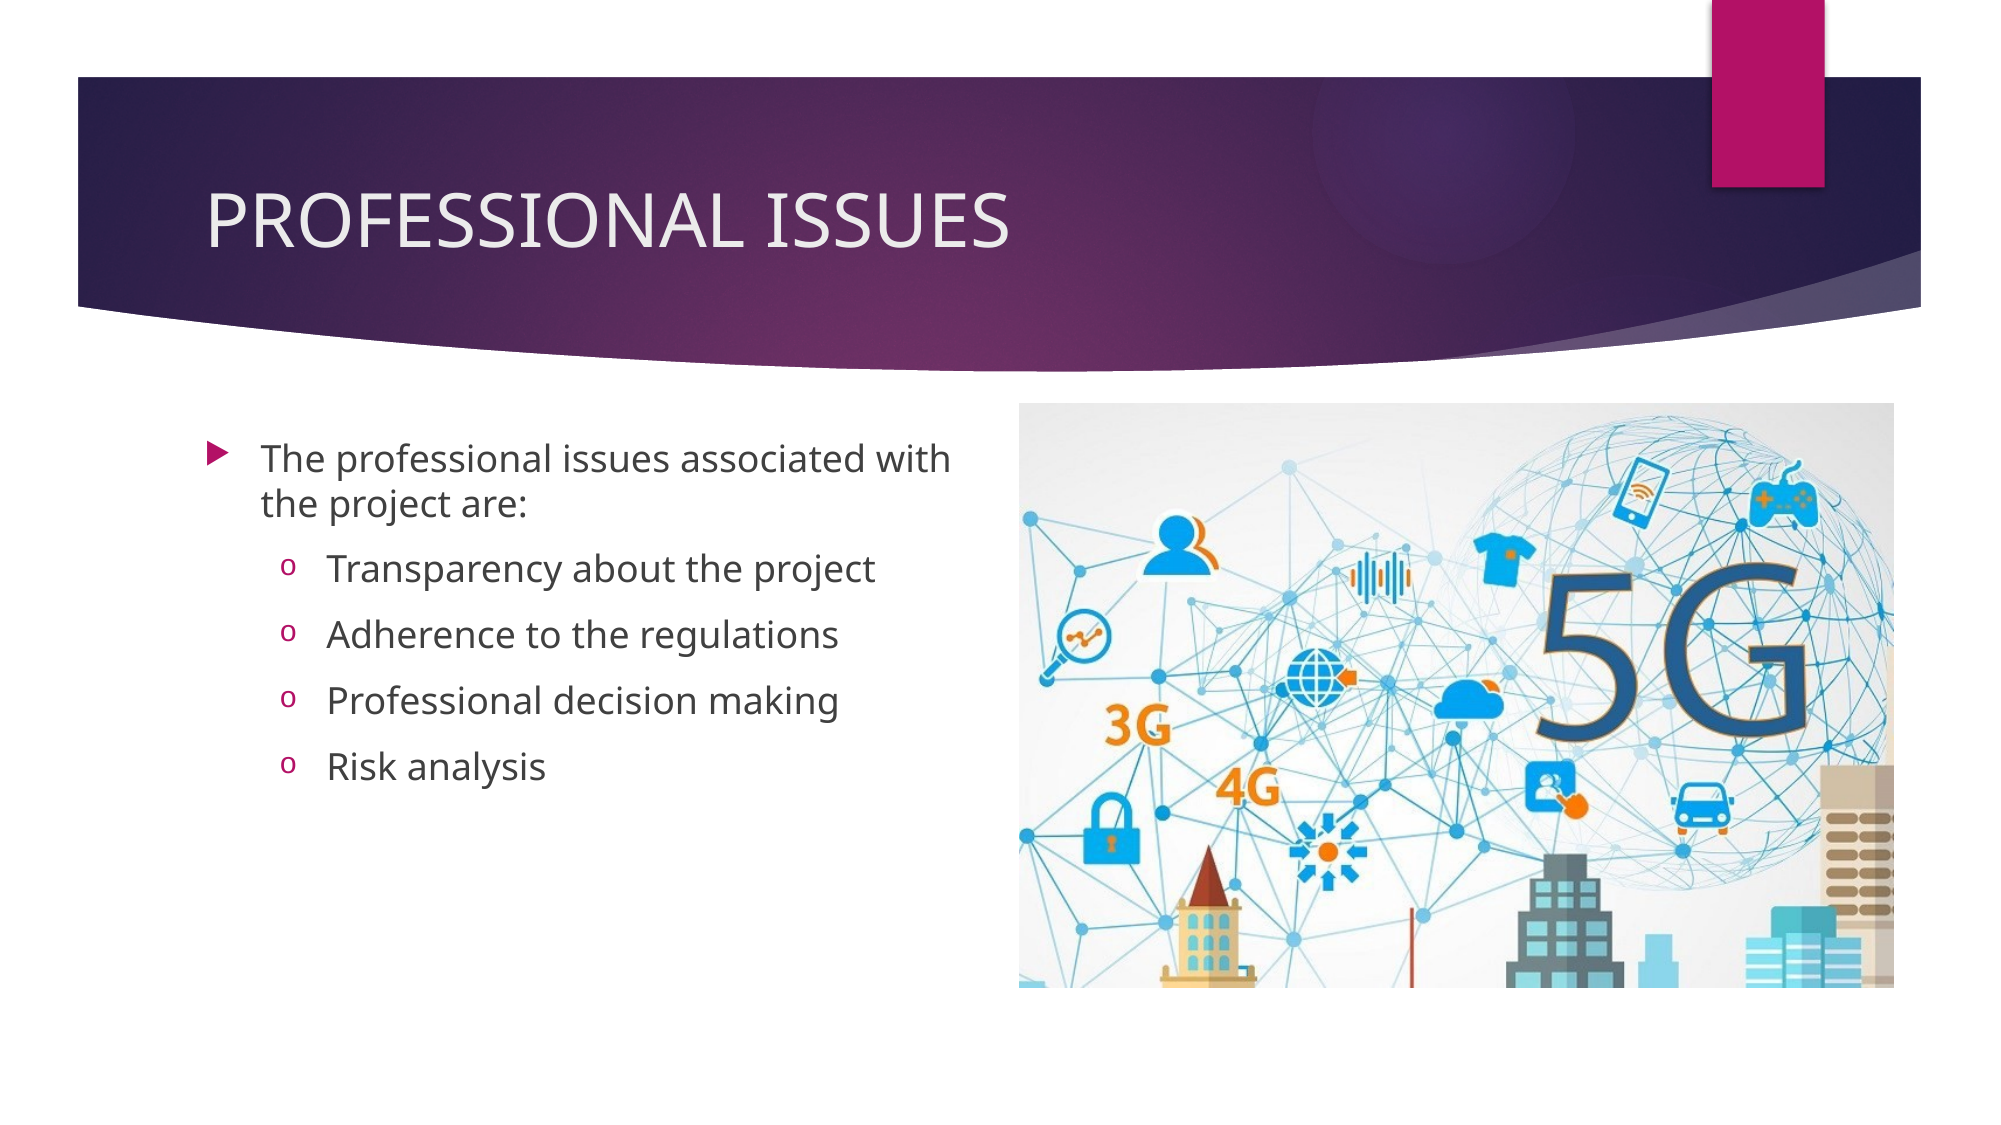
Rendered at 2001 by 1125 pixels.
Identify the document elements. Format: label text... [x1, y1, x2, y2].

title PROFESSIONAL ISSUES [189, 159, 1627, 276]
list The professional issues associated with the project are: Transparency about the project Adherence to the regulations Professional decision making Risk analysis [189, 427, 981, 988]
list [1018, 403, 1894, 988]
